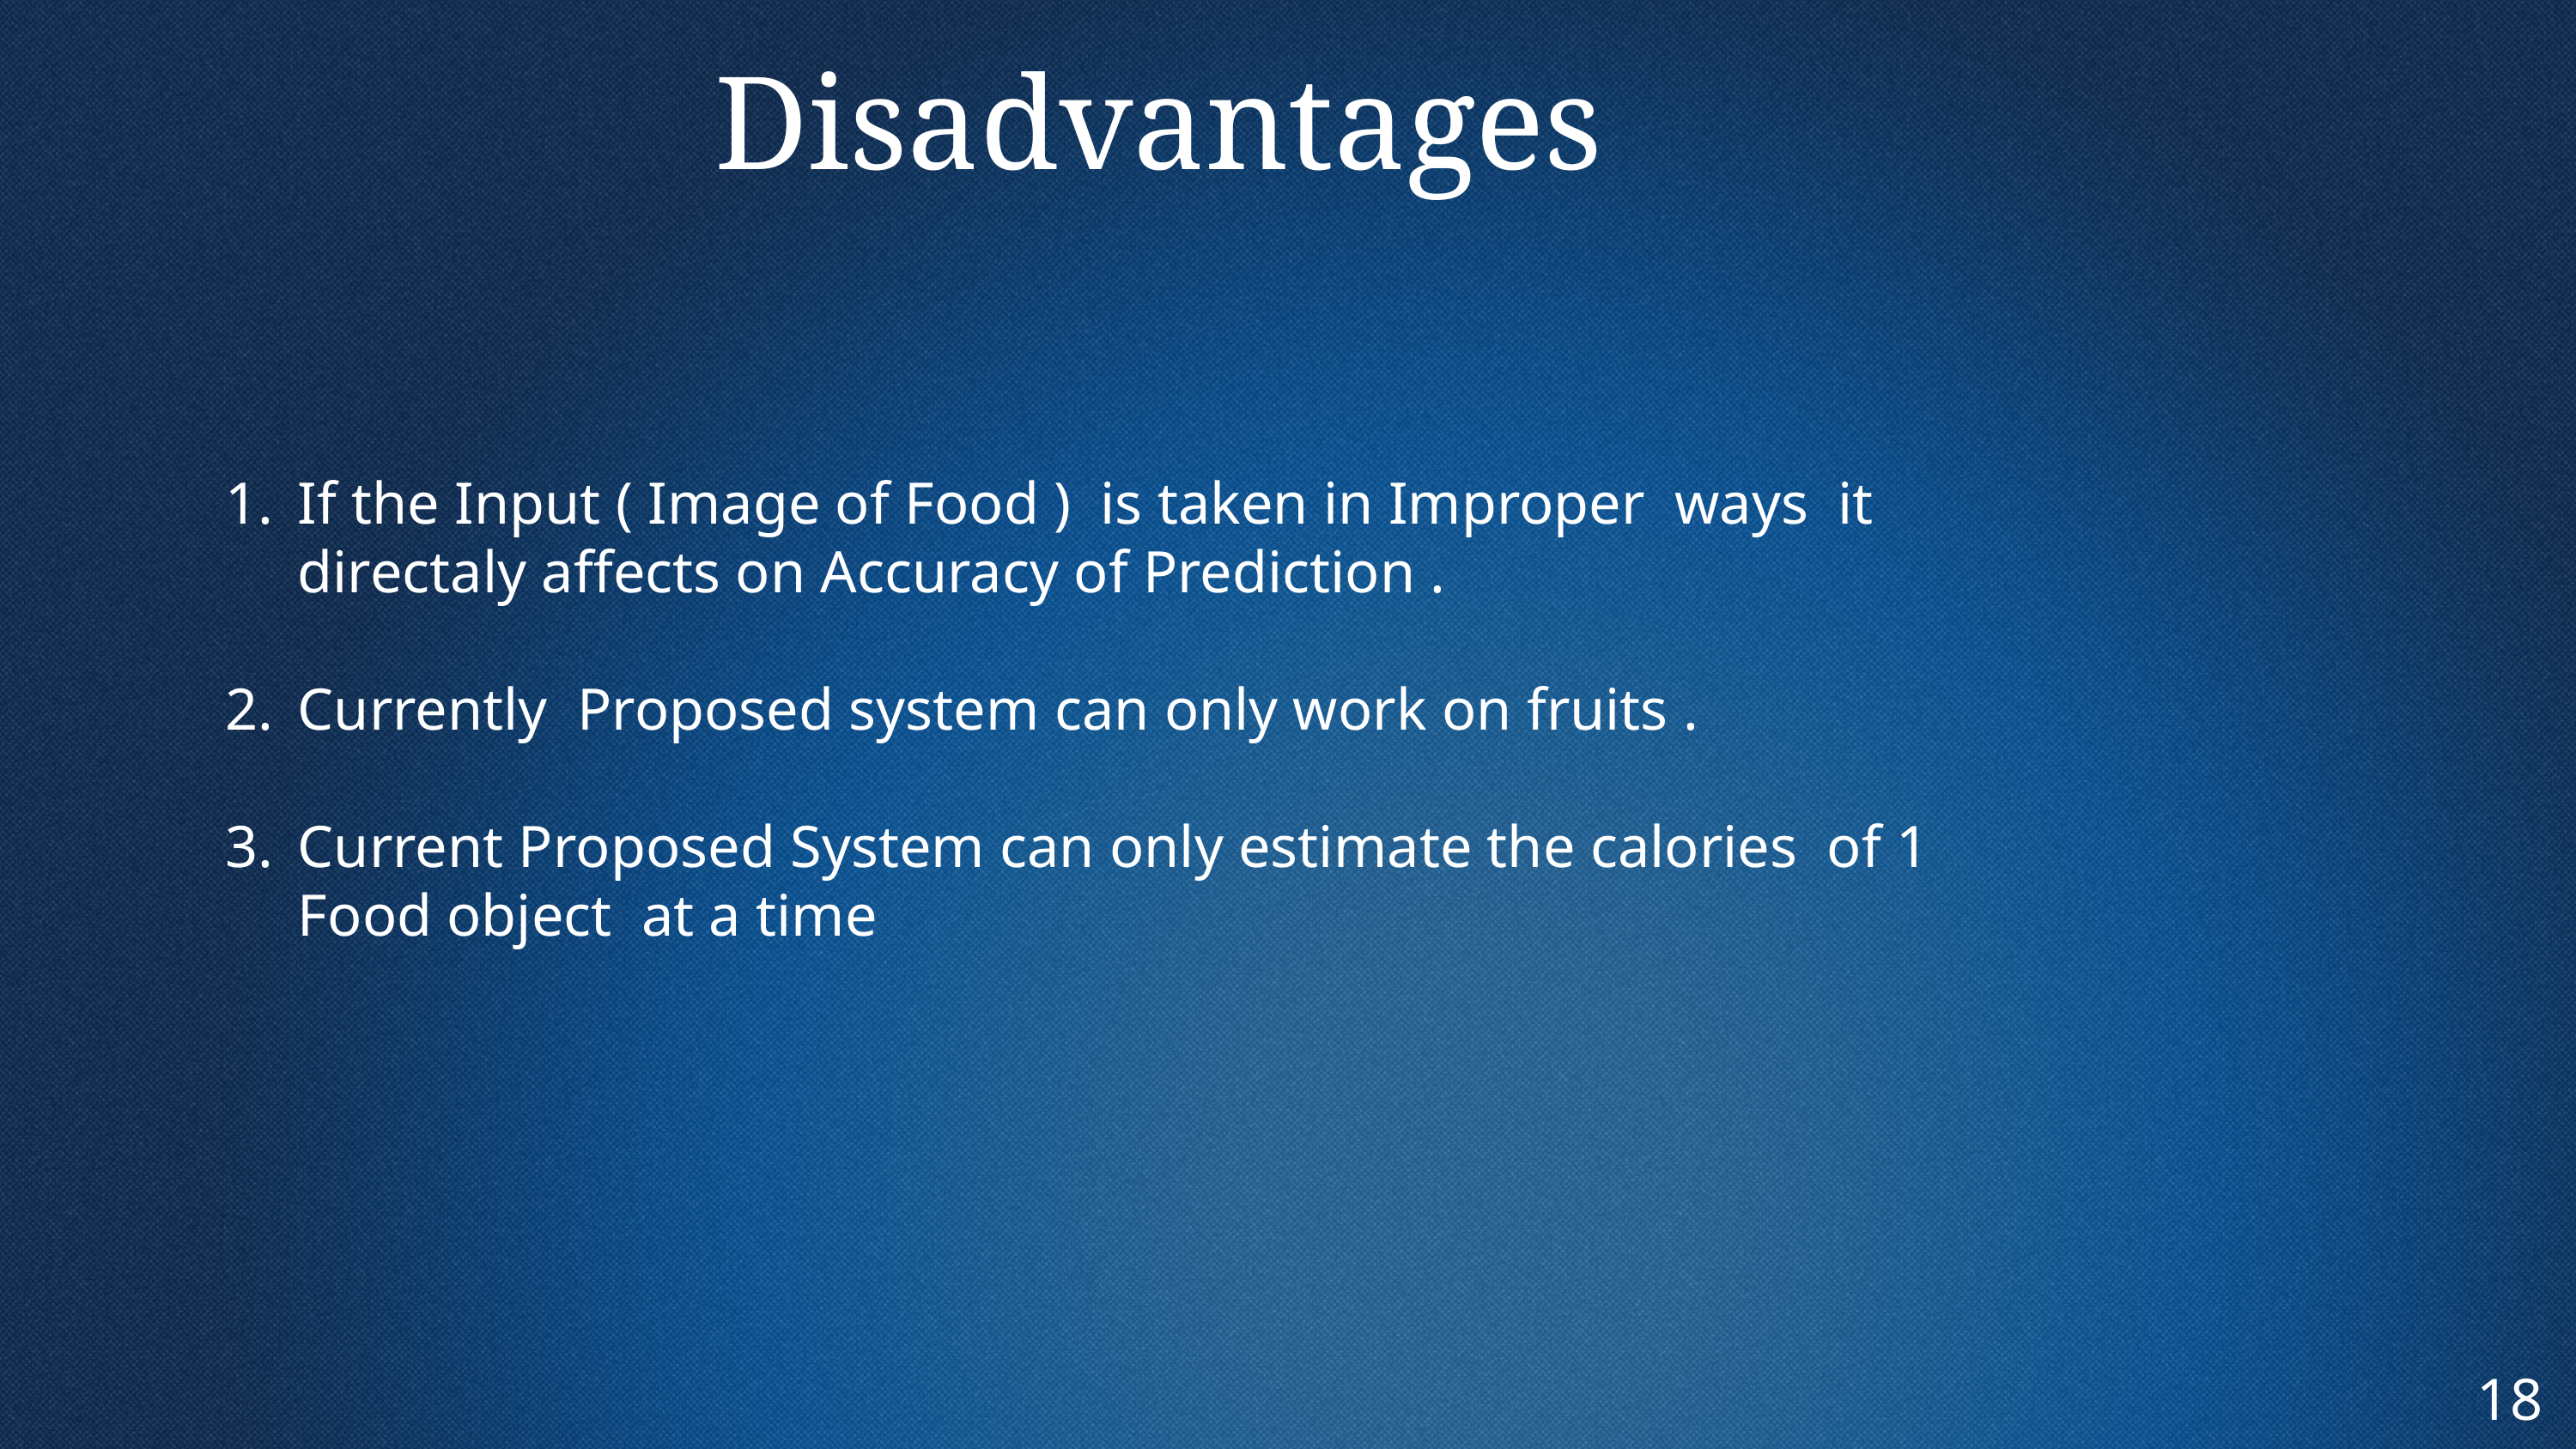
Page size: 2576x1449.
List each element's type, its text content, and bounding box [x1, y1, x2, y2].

picture [0, 0, 2576, 1449]
text_box If the Input ( Image of Food ) is taken in Improper ways it directaly affects on Accuracy of Prediction . Currently Proposed system can only work on fruits . Current Proposed System can only estimate the calories of 1 Food object at a time [212, 460, 2008, 1091]
slide_number 18 [2464, 1356, 2576, 1434]
title Disadvantages [0, 34, 2318, 204]
